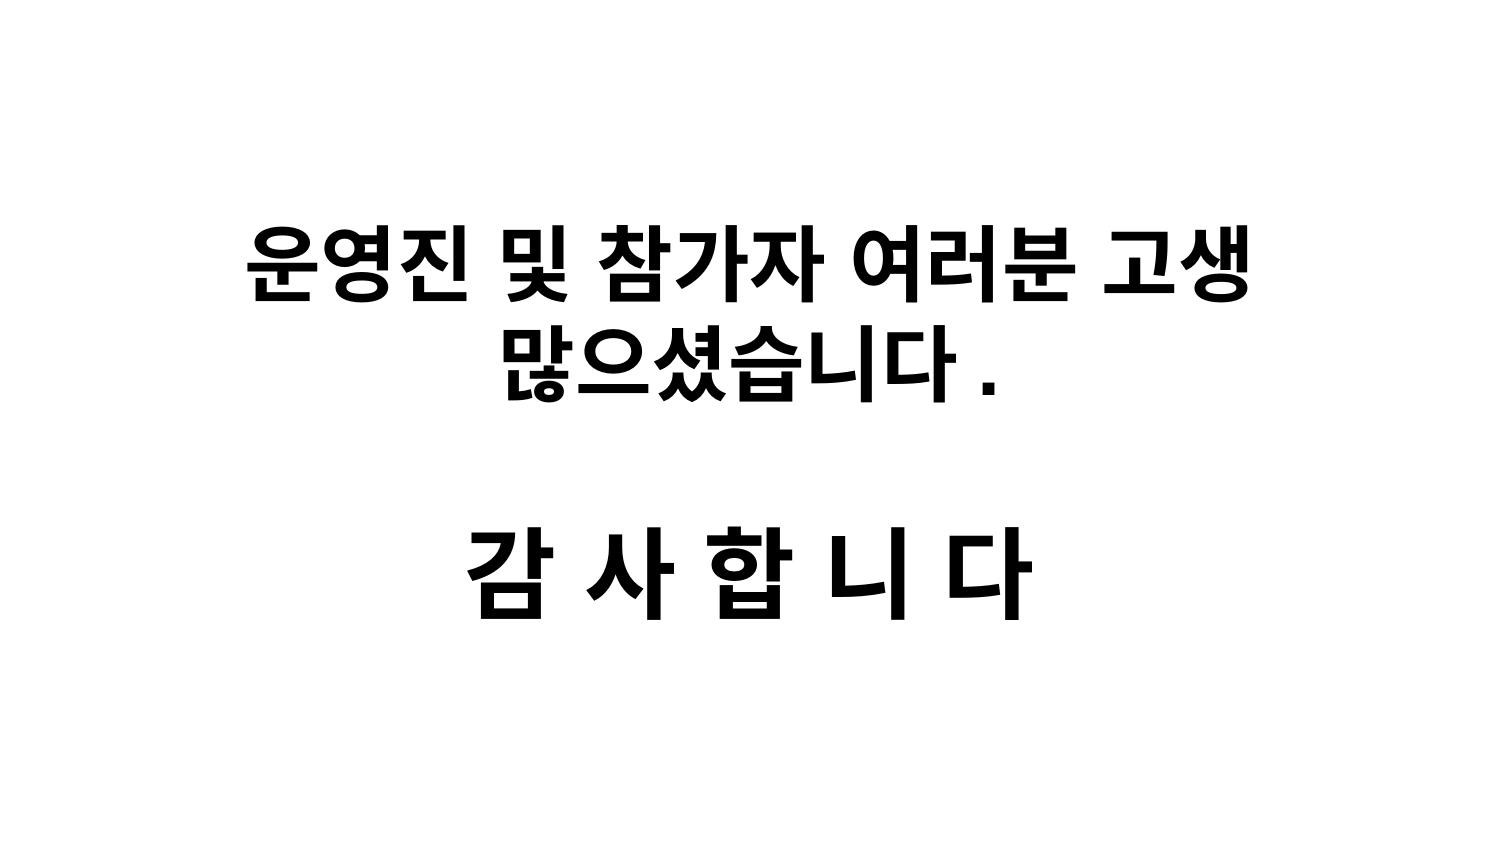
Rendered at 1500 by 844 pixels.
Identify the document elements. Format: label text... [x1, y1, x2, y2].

text_box 운영진 및 참가자 여러분 고생 많으셨습니다. 감 사 합 니 다 [0, 0, 1500, 844]
